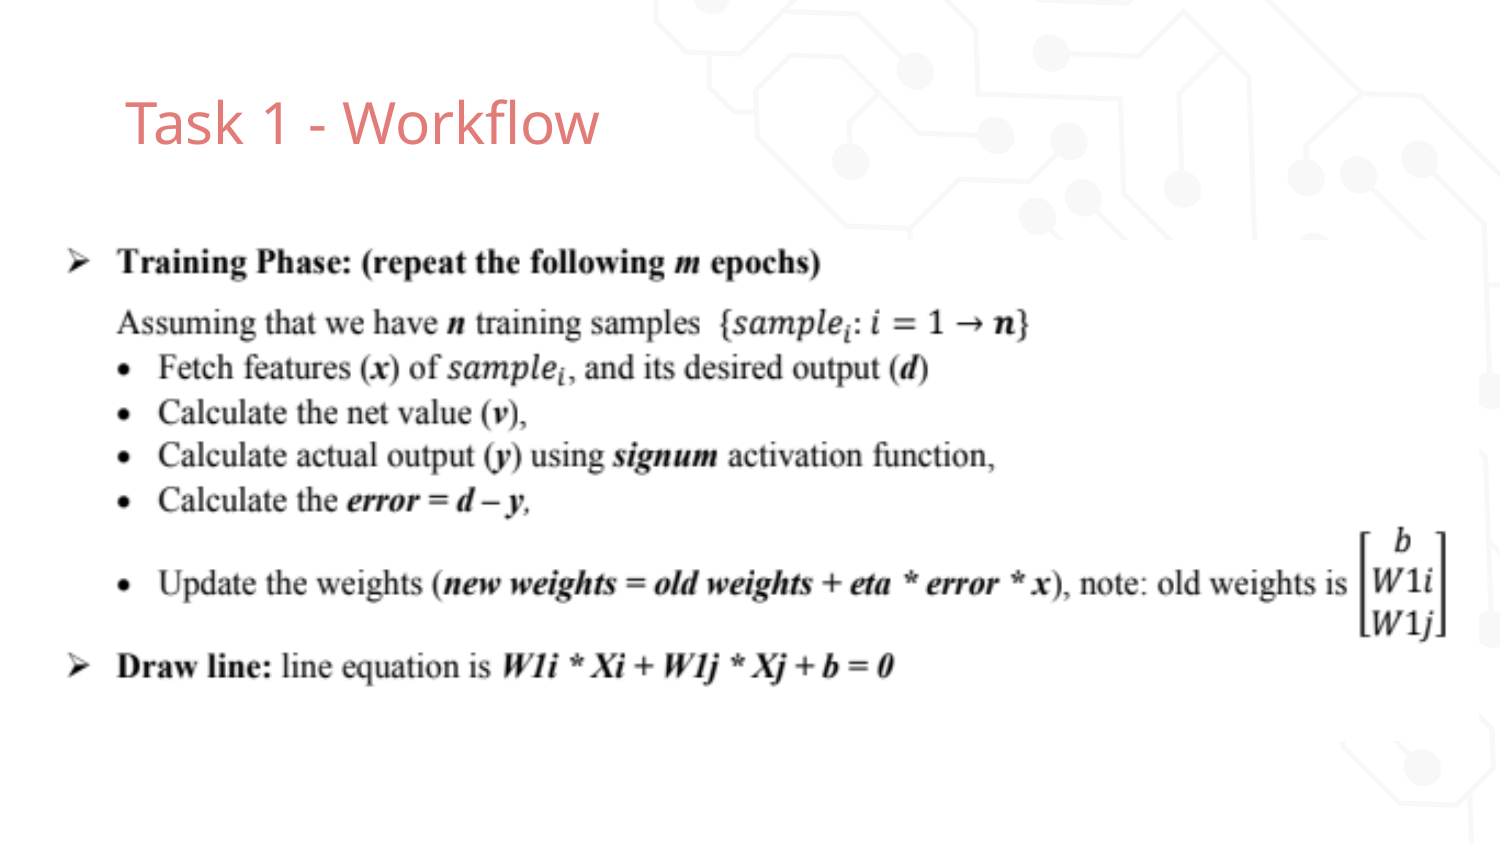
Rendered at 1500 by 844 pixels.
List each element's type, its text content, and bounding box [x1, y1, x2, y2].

title Task 1 - Workflow [110, 71, 889, 166]
picture [34, 240, 1479, 741]
